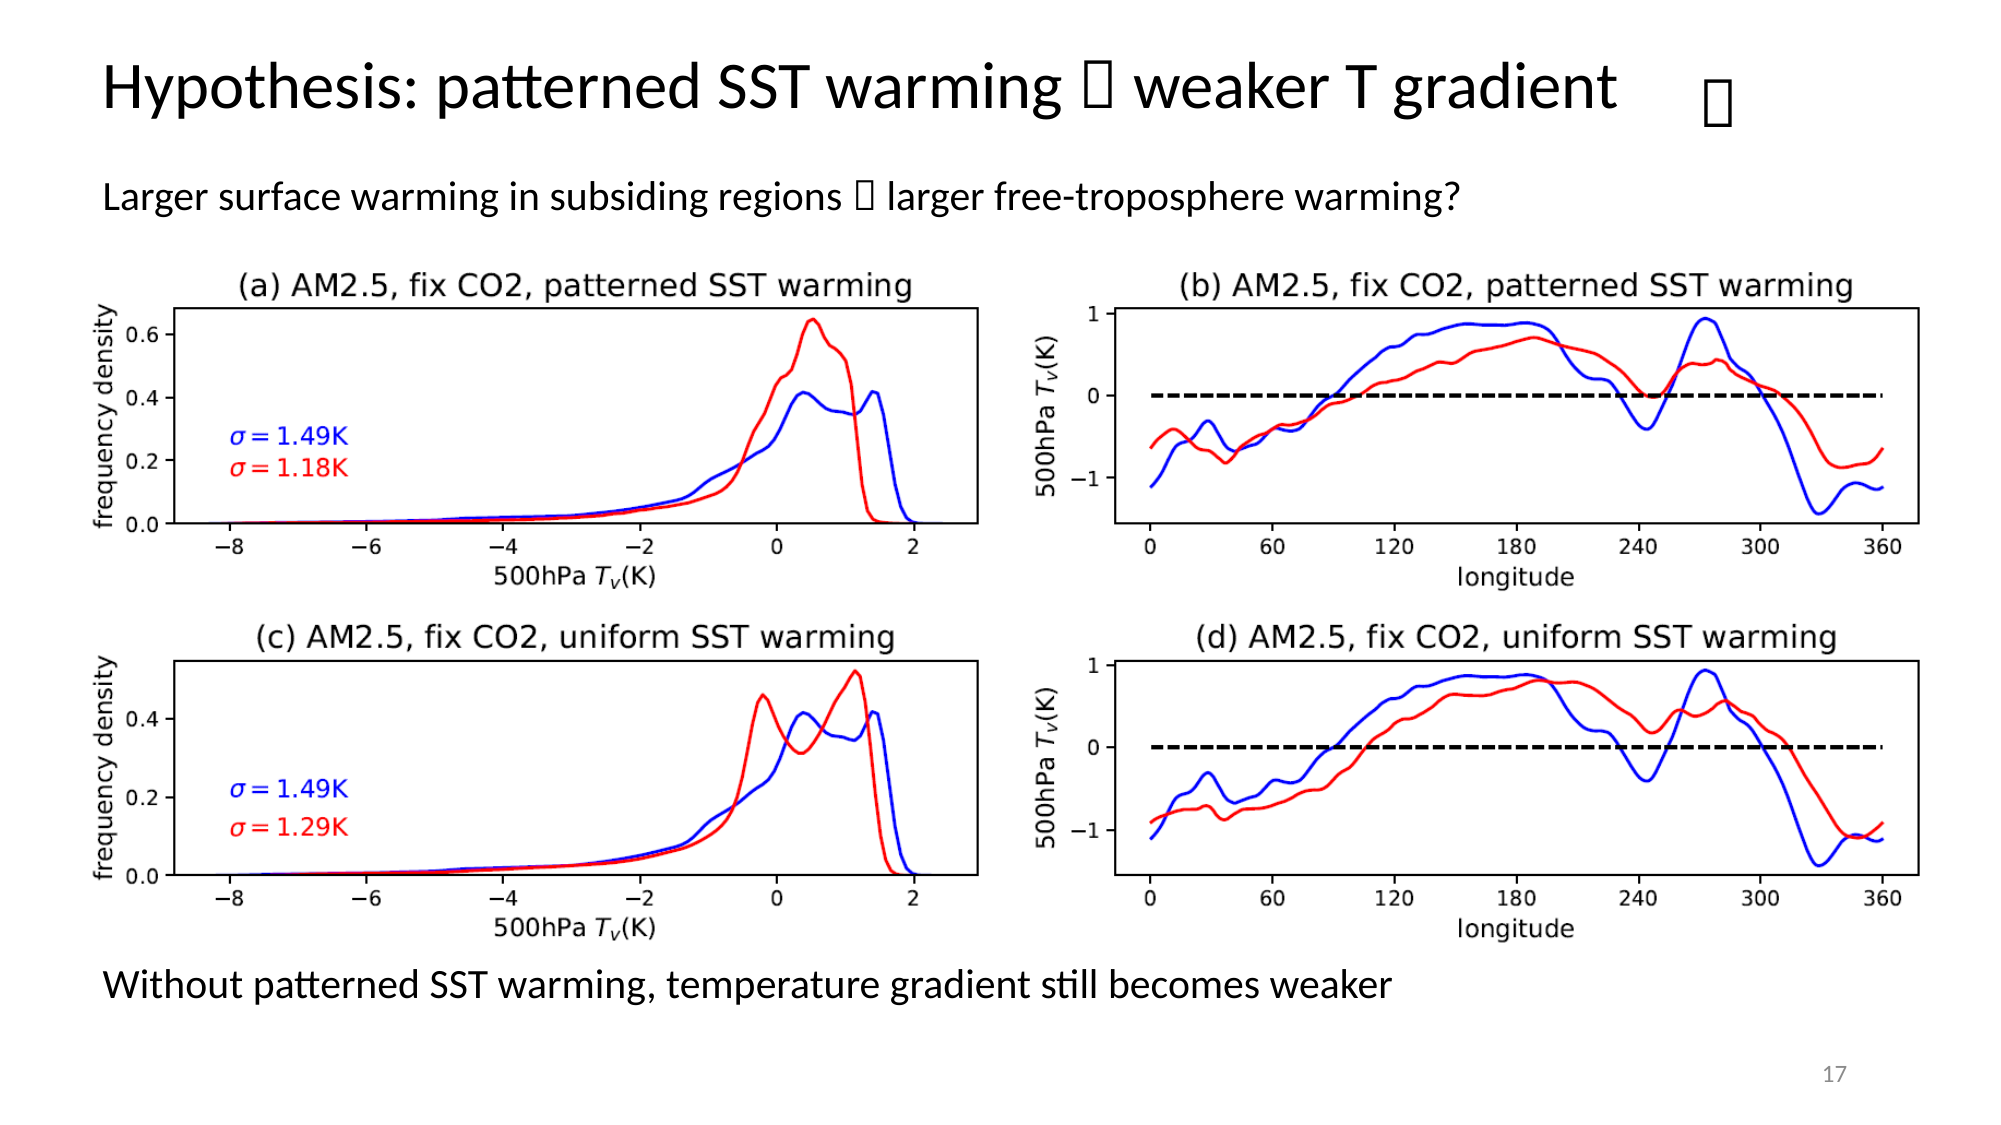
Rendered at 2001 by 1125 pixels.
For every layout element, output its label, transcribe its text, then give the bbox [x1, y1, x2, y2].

picture [87, 258, 1923, 950]
text_box Without patterned SST warming, temperature gradient still becomes weaker [87, 950, 1891, 1015]
text_box Hypothesis: patterned SST warming  weaker T gradient [87, 34, 1684, 129]
slide_number 17 [1412, 1042, 1863, 1103]
text_box Larger surface warming in subsiding regions  larger free-troposphere warming? [87, 161, 1891, 227]
text_box ❌ [1683, 53, 1795, 149]
